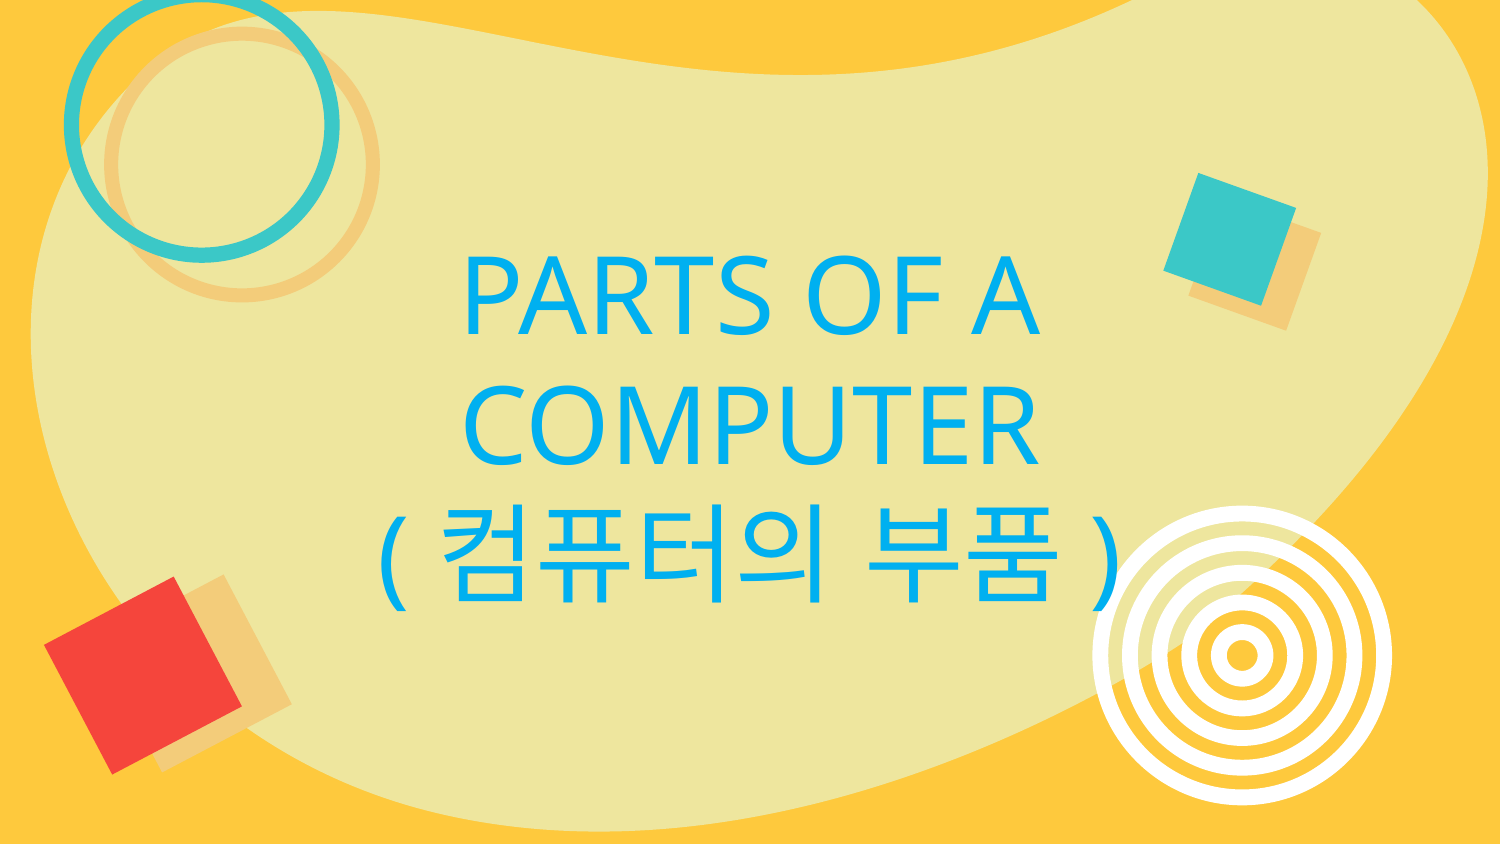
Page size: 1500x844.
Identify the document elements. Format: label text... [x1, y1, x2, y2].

title PARTS OF A COMPUTER (컴퓨터의 부품) [291, 88, 1209, 754]
